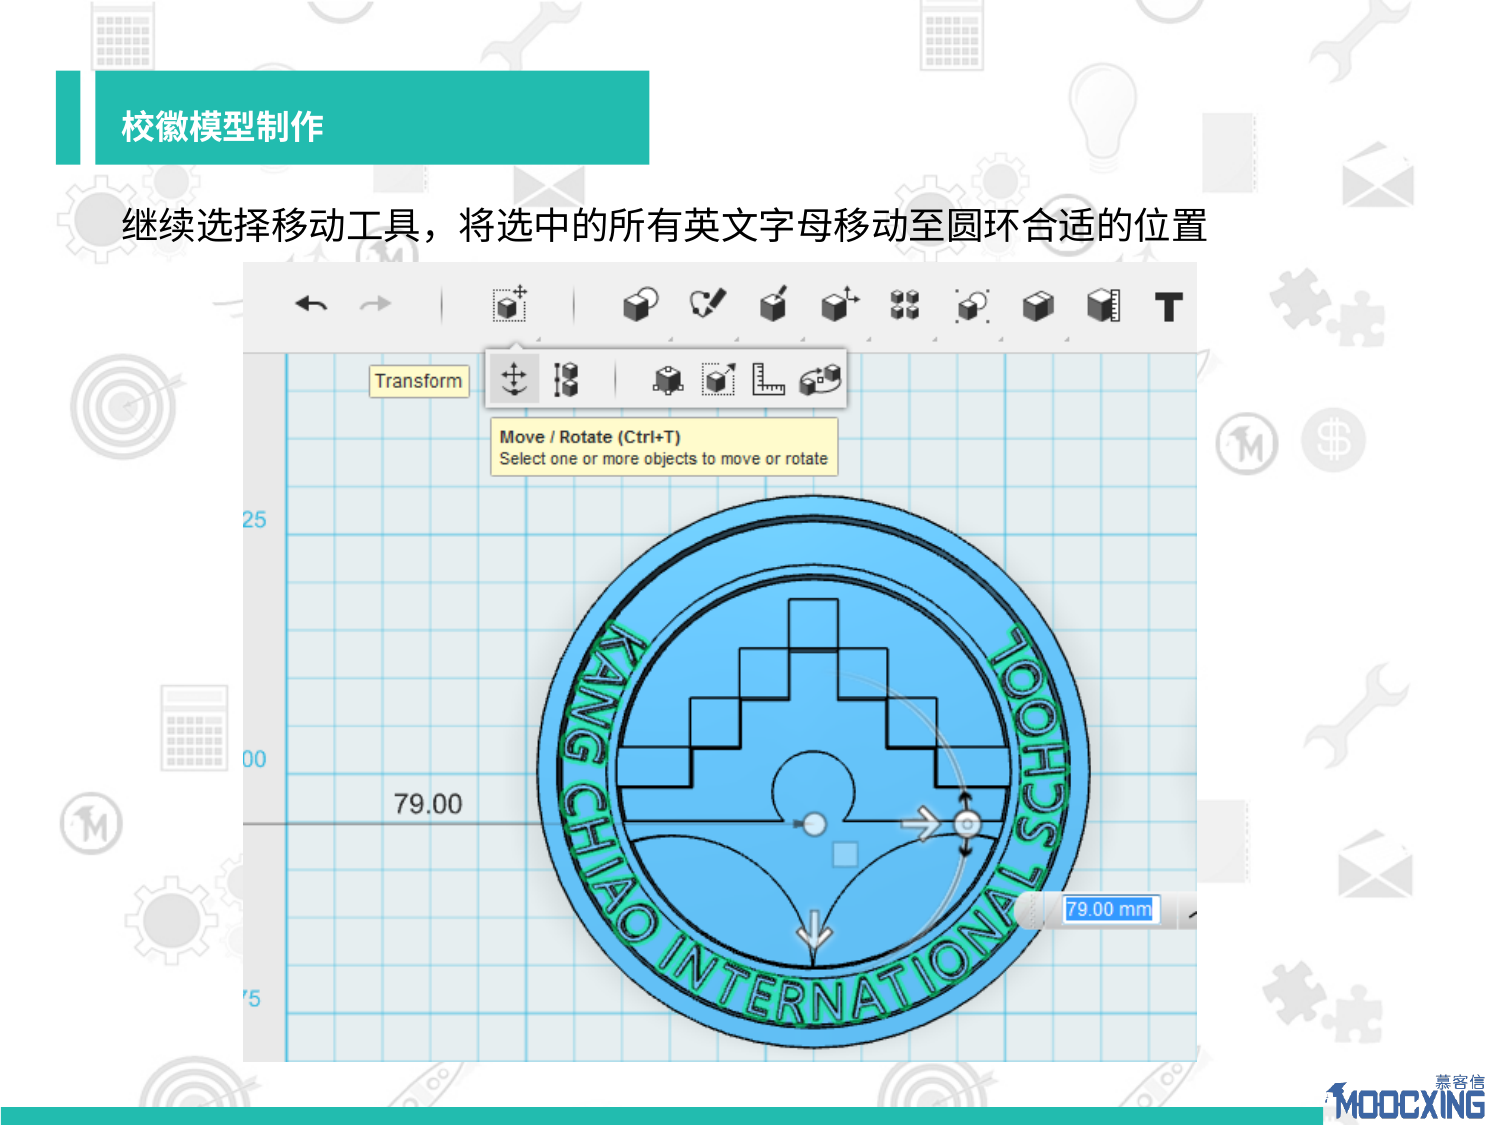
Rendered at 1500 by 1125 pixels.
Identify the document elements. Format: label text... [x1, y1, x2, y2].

title 校徽模型制作 [106, 102, 858, 194]
picture [0, 0, 1500, 1125]
text_box 继续选择移动工具，将选中的所有英文字母移动至圆环合适的位置 [106, 194, 1429, 255]
